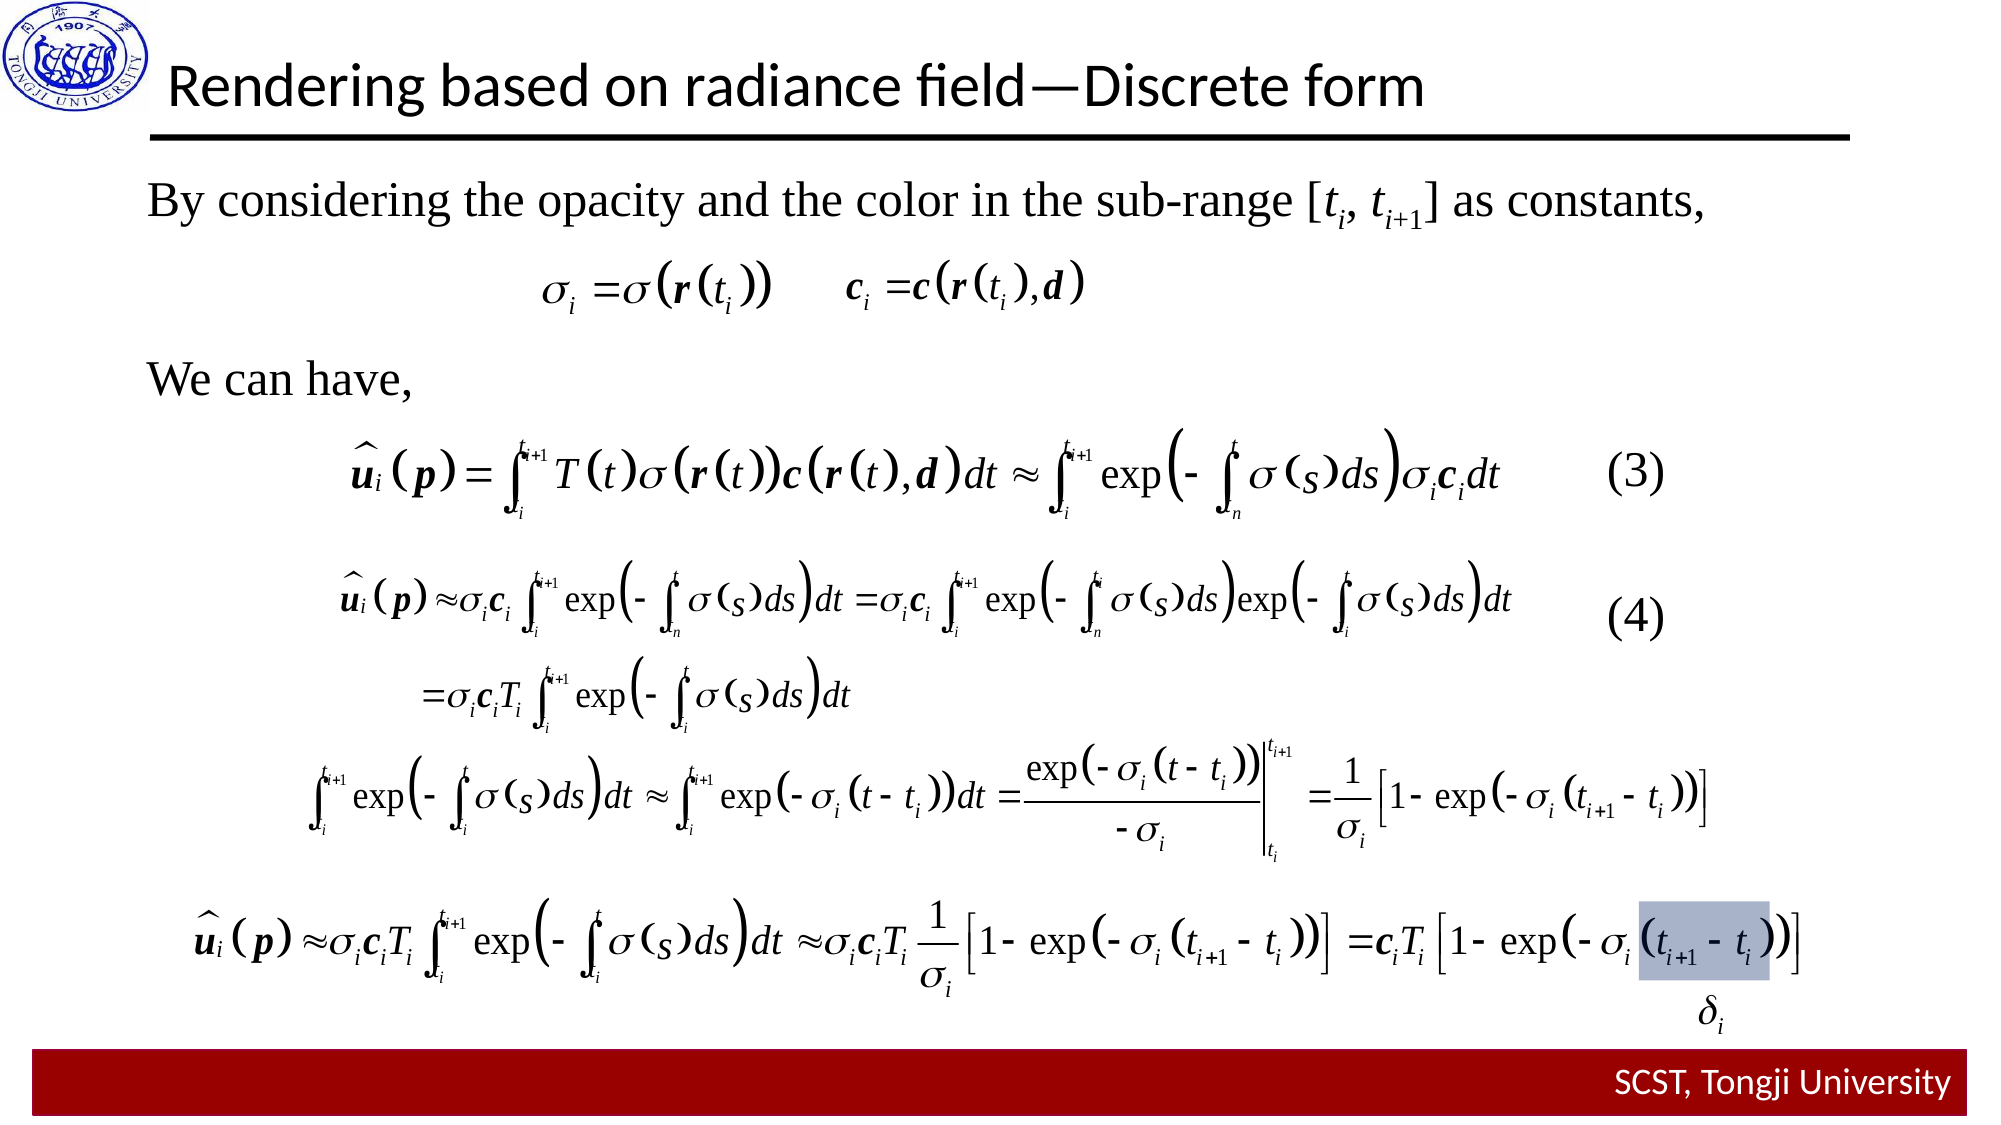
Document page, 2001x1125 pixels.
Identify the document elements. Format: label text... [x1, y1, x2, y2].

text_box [535, 254, 776, 330]
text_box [297, 727, 1720, 870]
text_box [334, 555, 1520, 725]
text_box By considering the opacity and the color in the sub-range [ti, ti+1] as constants, [132, 159, 1799, 243]
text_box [187, 888, 1813, 1007]
text_box We can have, [131, 337, 1798, 413]
text_box (3) [1592, 429, 1702, 505]
text_box Rendering based on radiance field—Discrete form [152, 12, 1953, 150]
picture [0, 0, 150, 112]
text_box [840, 254, 1089, 325]
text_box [343, 421, 1511, 534]
text_box (4) [1592, 574, 1702, 650]
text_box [1638, 901, 1770, 1046]
